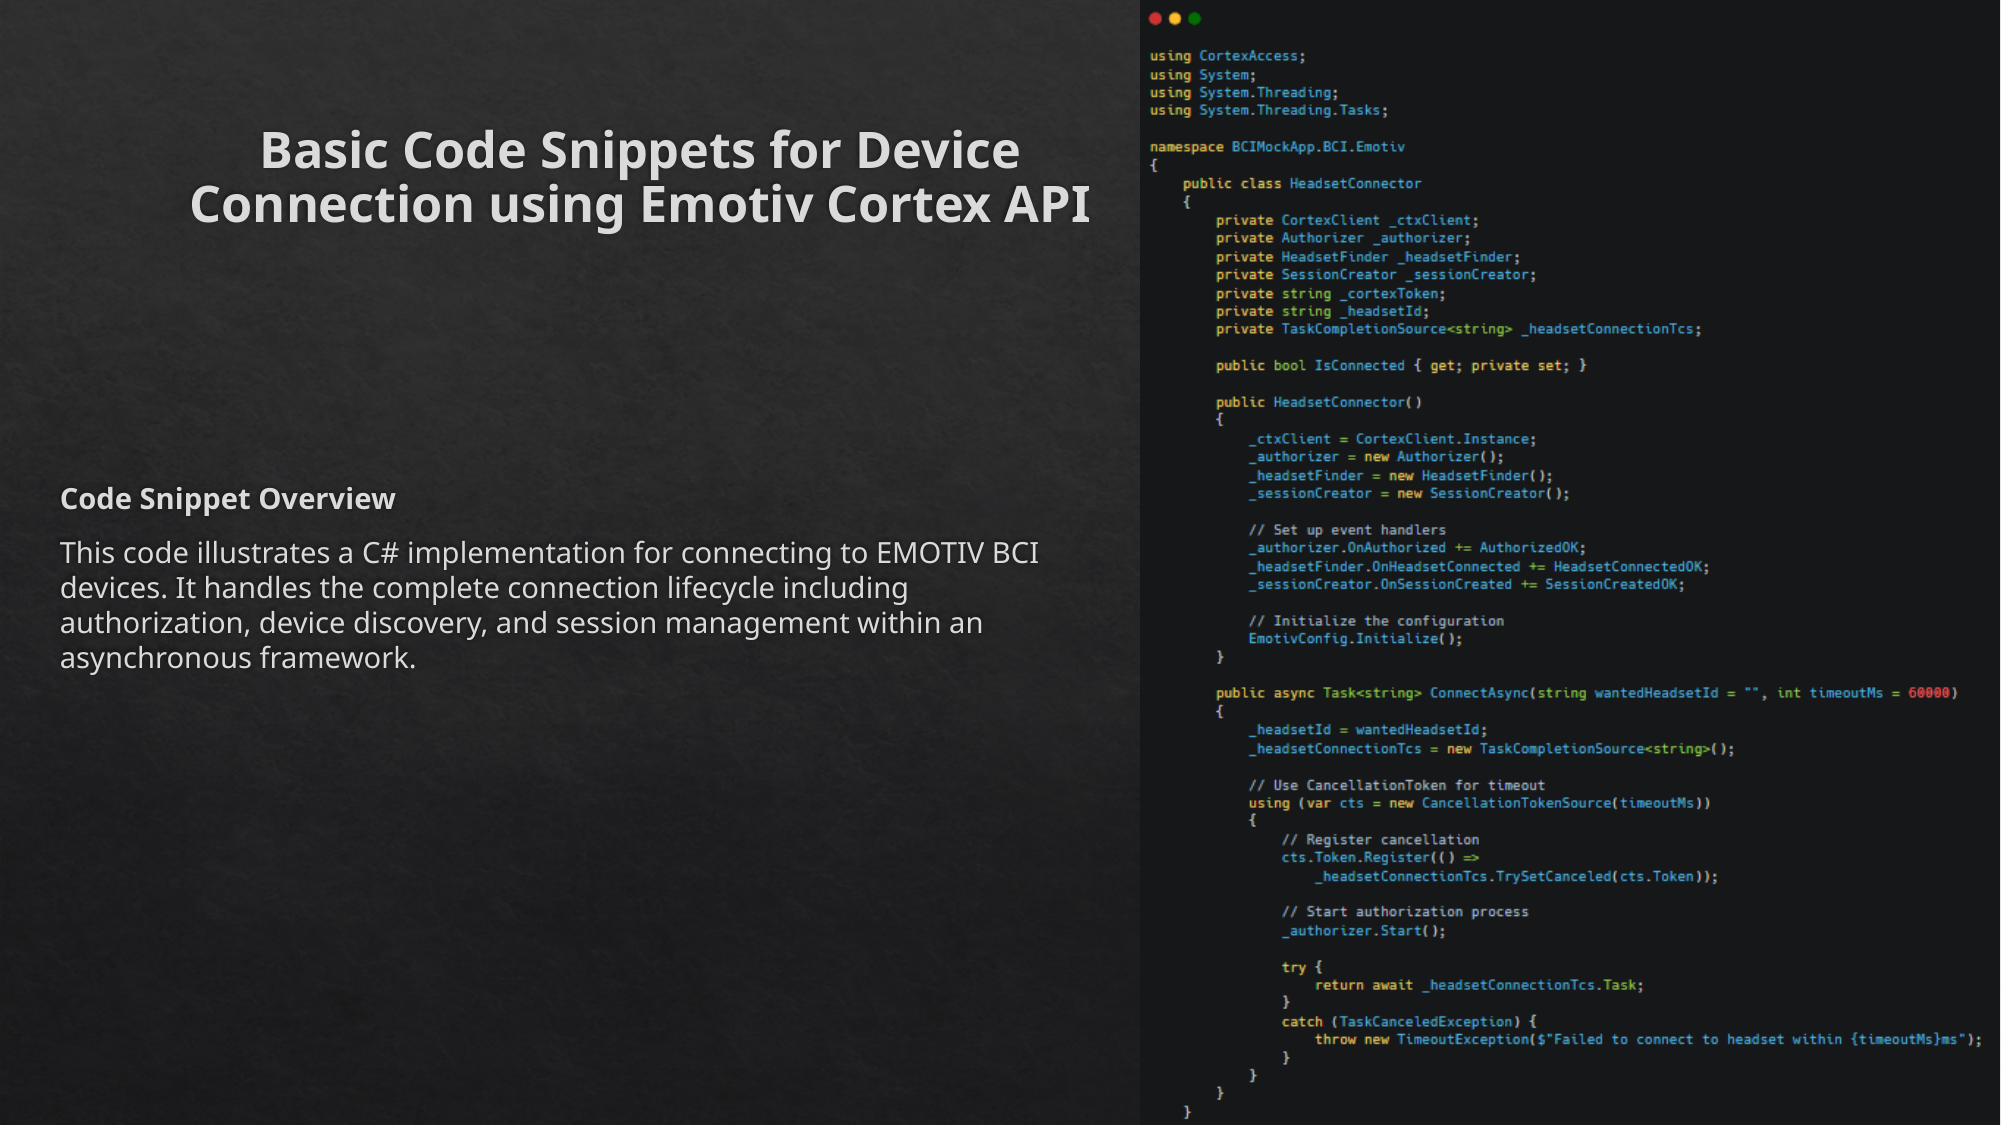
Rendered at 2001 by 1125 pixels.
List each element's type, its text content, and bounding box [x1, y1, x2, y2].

list Code Snippet Overview This code illustrates a C# implementation for connecting to EMOTIV BCI devices. It handles the complete connection lifecycle including authorization, device discovery, and session management within an asynchronous framework. [44, 273, 1088, 1025]
picture [1140, 0, 2000, 1125]
title Basic Code Snippets for Device Connection using Emotiv Cortex API [149, 99, 1131, 260]
